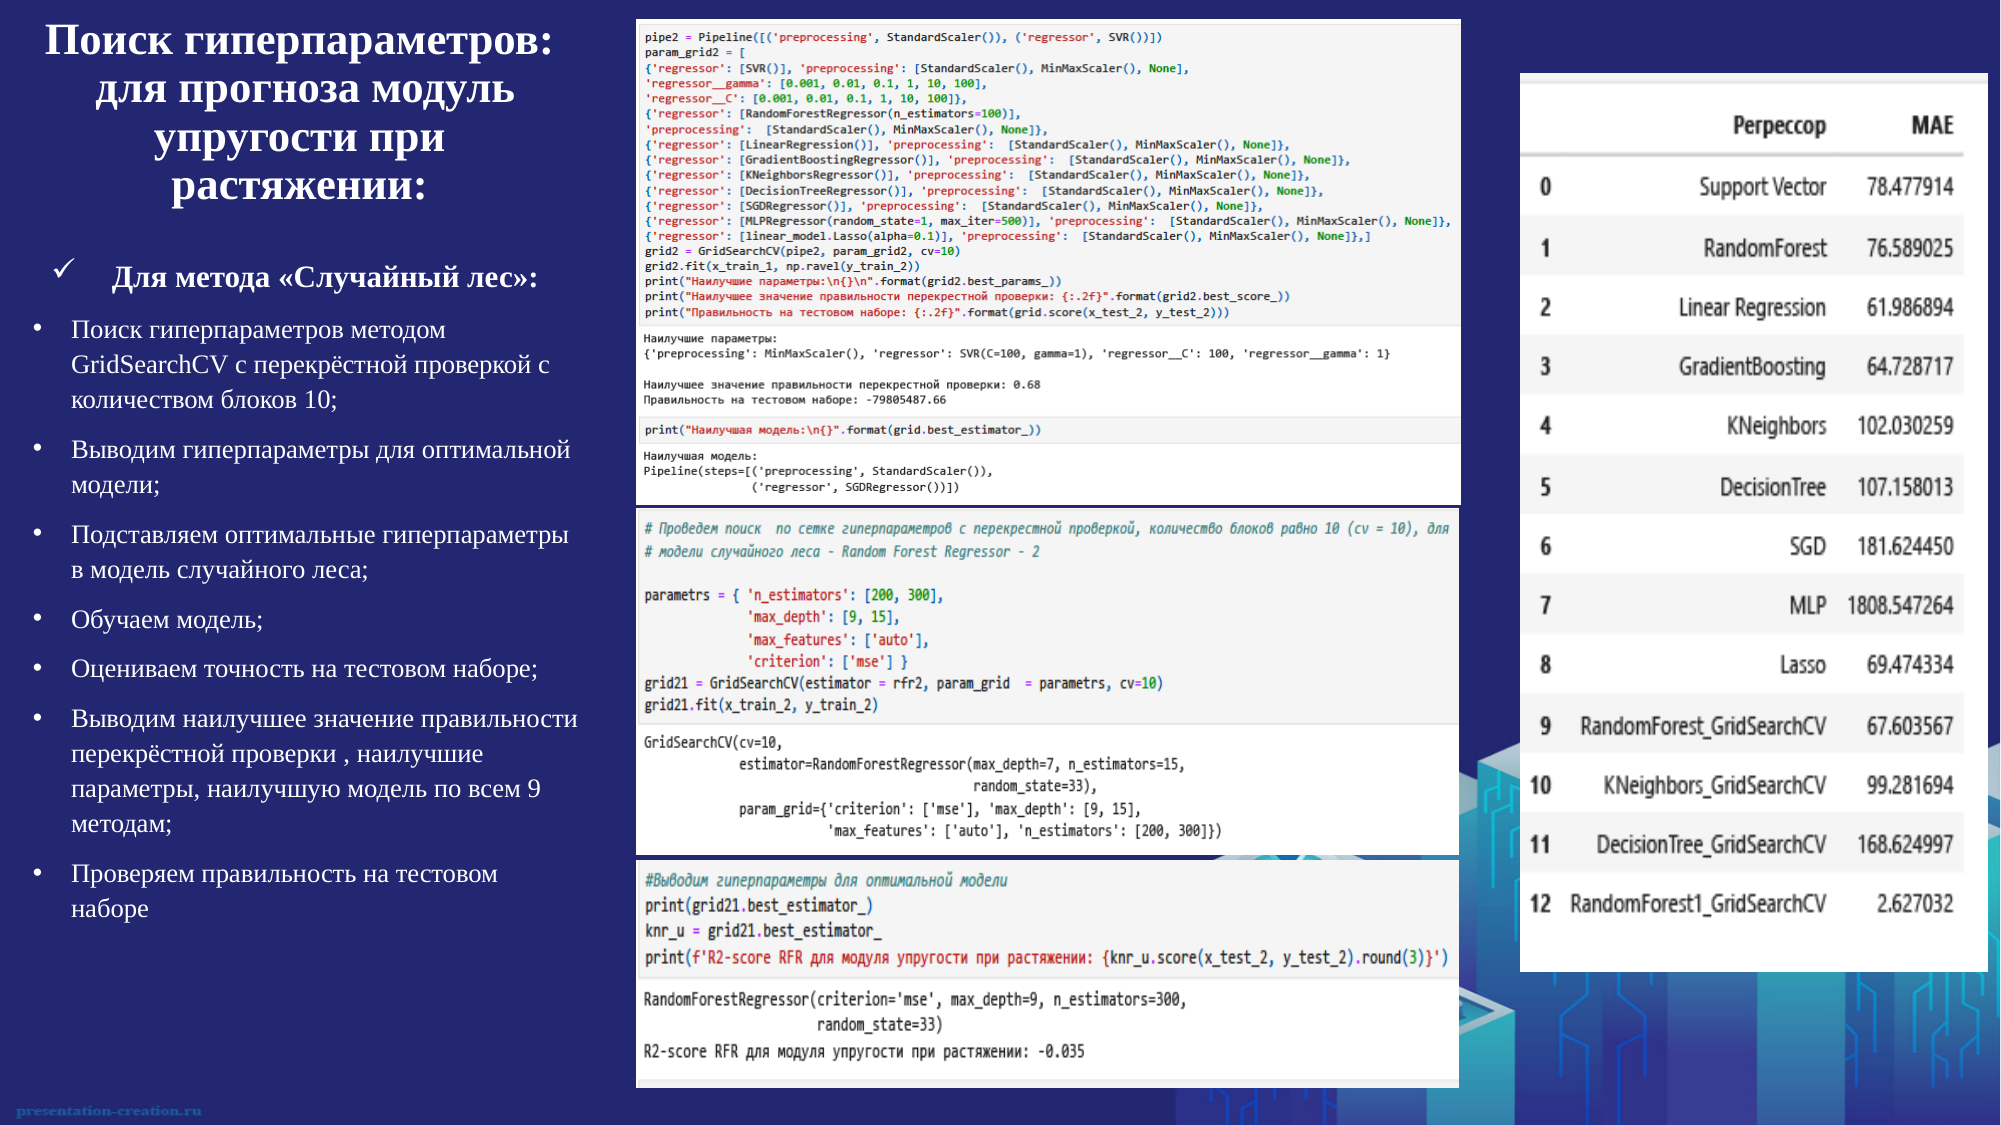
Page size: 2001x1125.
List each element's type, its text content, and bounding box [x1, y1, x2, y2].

text_box Поиск гиперпараметров: для прогноза модуль упругости при растяжении: [23, 8, 577, 245]
text_box Для метода «Случайный лес»: Поиск гиперпараметров методом GridSearchCV с перекрёстной проверкой с количеством блоков 10; Выводим гиперпараметры для оптимальной модели; Подставляем оптимальные гиперпараметры в модель случайного леса; Обучаем модель; Оцениваем точность на тестовом наборе; Выводим наилучшее значение правильности перекрёстной проверки , наилучшие параметры, наилучшую модель по всем 9 методам; Проверяем правильность на тестовом наборе [18, 245, 595, 942]
picture [0, 0, 2001, 1125]
